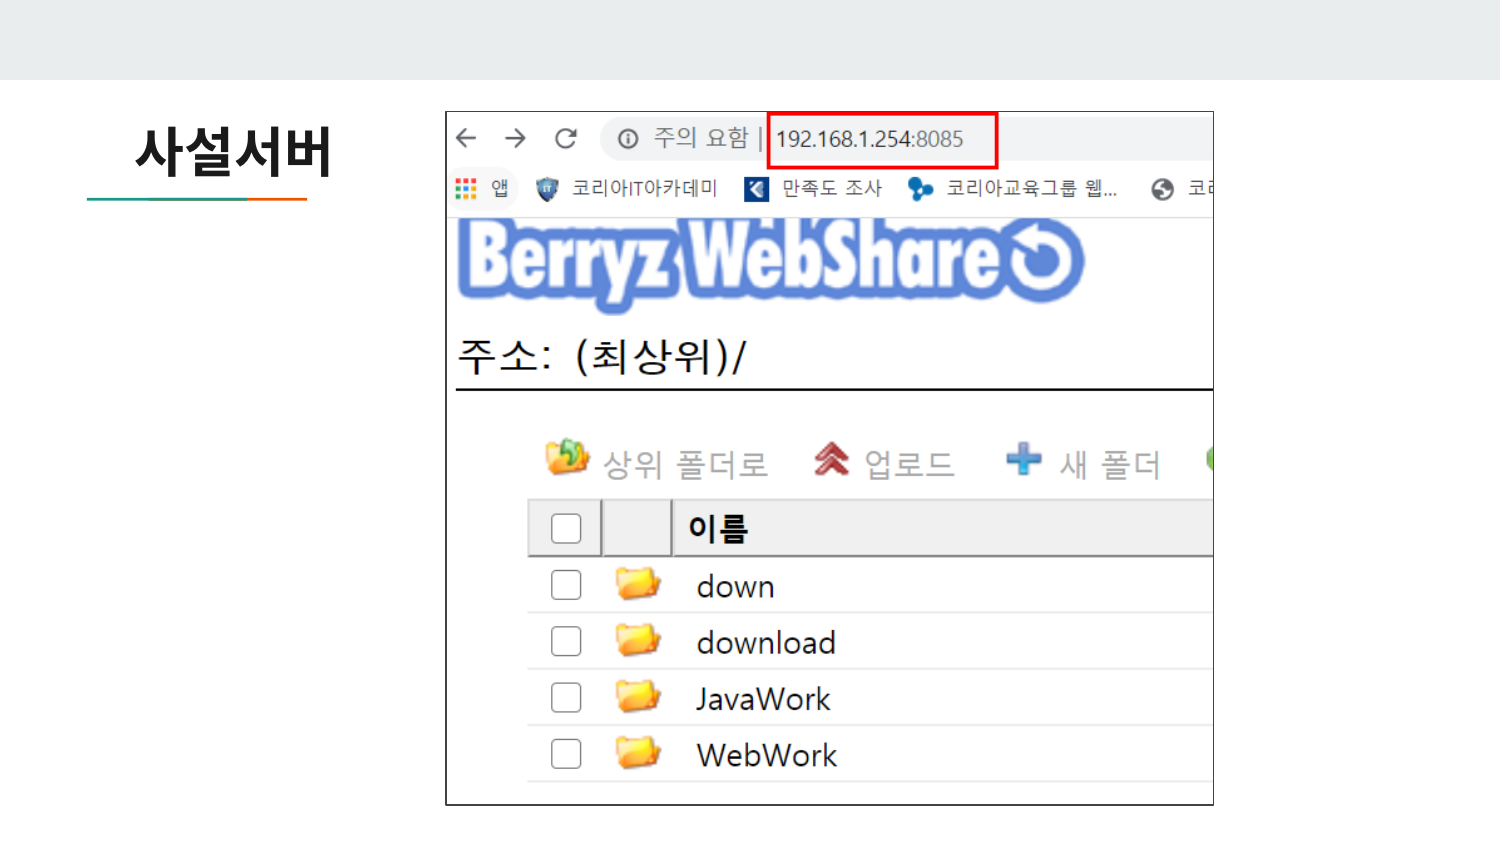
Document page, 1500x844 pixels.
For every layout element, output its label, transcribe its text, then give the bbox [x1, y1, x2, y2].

title 사설서버 [119, 103, 1381, 192]
picture [446, 111, 1213, 805]
